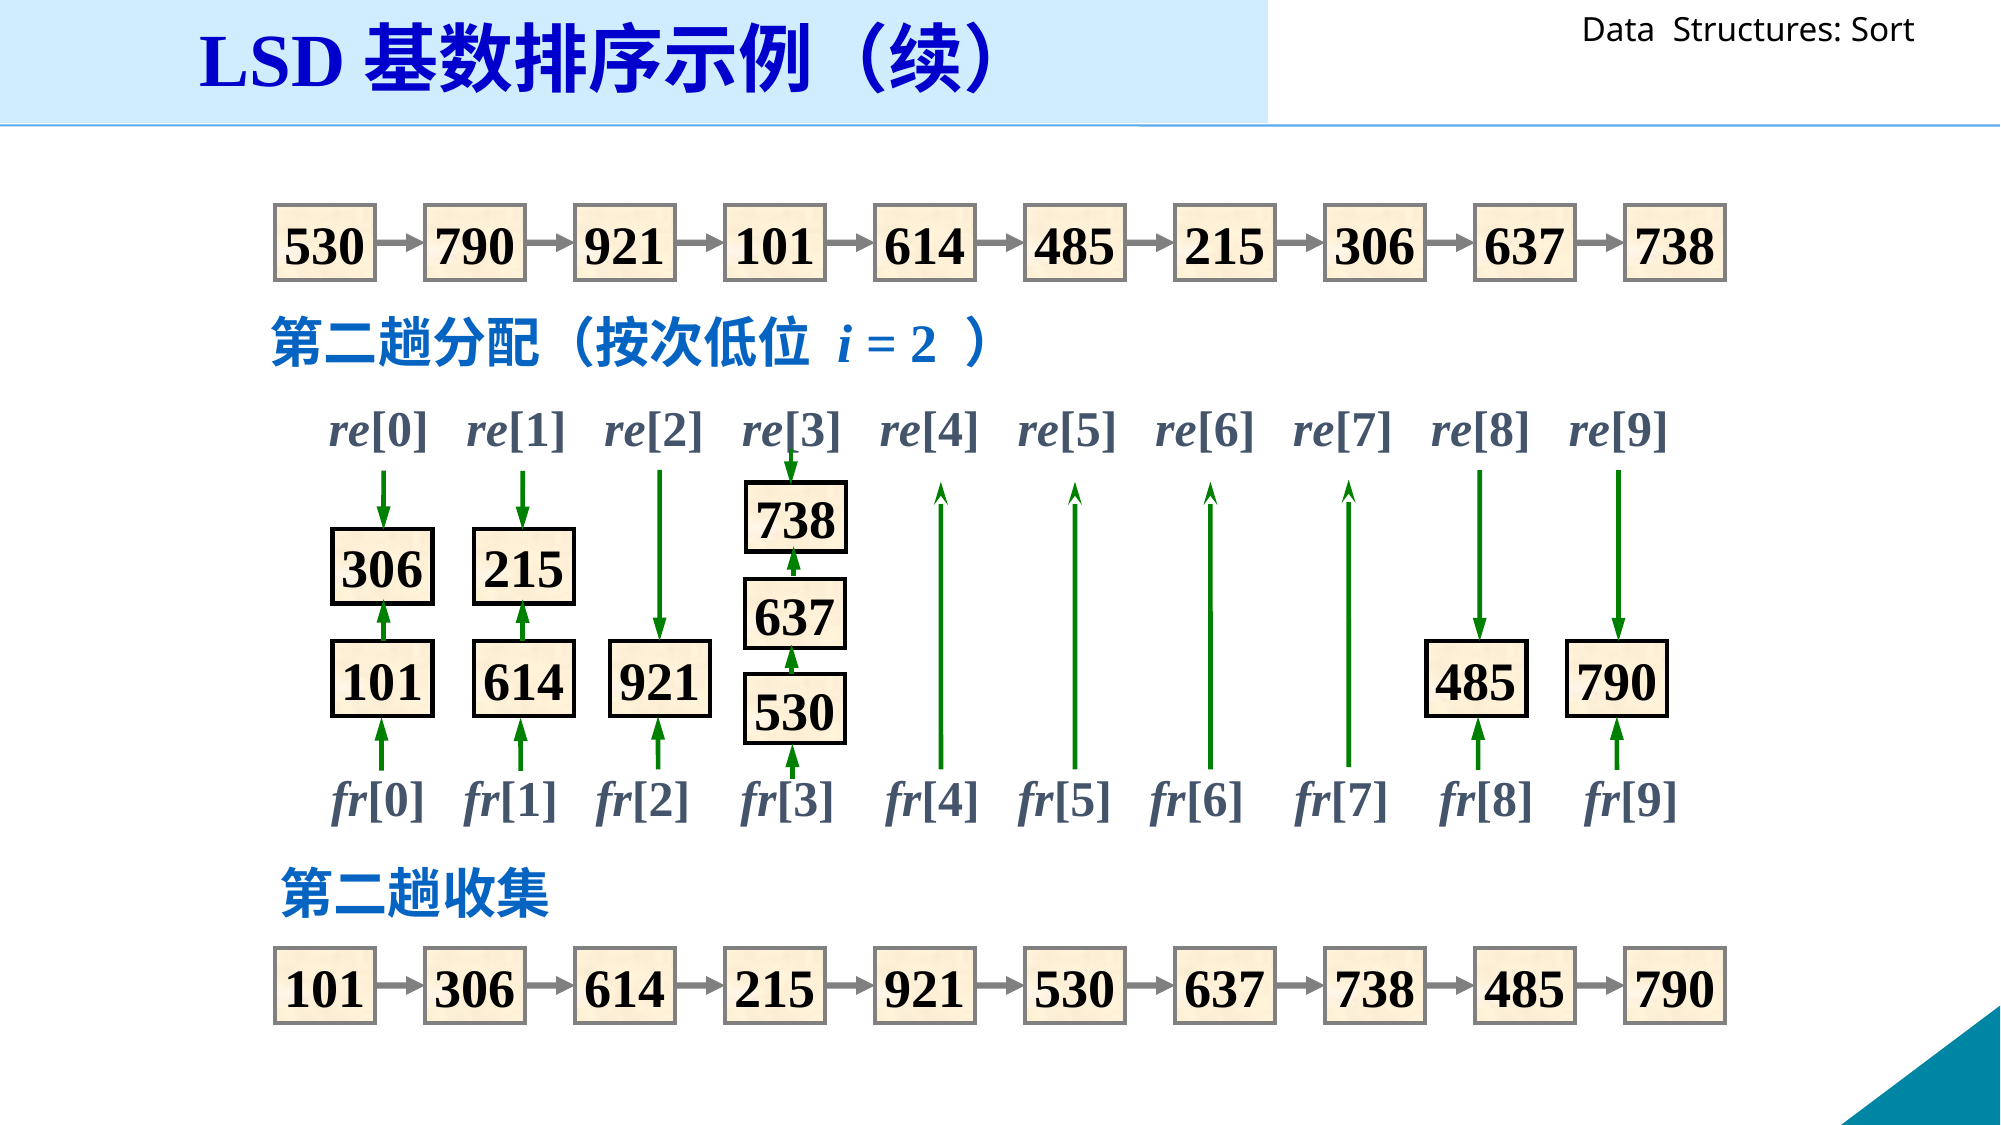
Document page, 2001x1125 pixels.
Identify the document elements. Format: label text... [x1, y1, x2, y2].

text_box 637 [745, 578, 845, 648]
text_box 第二趟分配（按次低位 i = 2 ） [255, 301, 1034, 382]
text_box [785, 644, 798, 674]
text_box [1342, 479, 1355, 501]
text_box 790 [1619, 641, 1667, 717]
text_box [784, 449, 798, 485]
text_box 921 [660, 641, 711, 717]
text_box 738 [746, 482, 847, 552]
text_box 215 [474, 528, 575, 604]
text_box LSD基数排序示例（续） [185, 1, 1155, 109]
text_box 530 [745, 674, 845, 744]
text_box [274, 205, 1725, 281]
text_box [375, 717, 388, 771]
text_box 306 [332, 528, 433, 604]
text_box [516, 599, 529, 641]
text_box [787, 546, 800, 576]
text_box fr[0] fr[1] fr[2] fr[3] fr[4] fr[5] fr[6] fr[7] fr[8] fr[9] [316, 759, 1694, 834]
text_box 485 [1426, 641, 1478, 717]
text_box 101 [332, 641, 433, 717]
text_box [274, 947, 1725, 1023]
text_box 790 [1566, 641, 1616, 717]
text_box [1204, 481, 1217, 503]
text_box [377, 470, 390, 530]
text_box 921 [610, 641, 657, 717]
text_box [514, 717, 527, 771]
text_box 485 [1480, 641, 1527, 717]
text_box [786, 743, 799, 779]
text_box [1068, 481, 1082, 503]
text_box 第二趟收集 [264, 851, 566, 932]
text_box 614 [474, 641, 575, 717]
text_box [934, 481, 948, 503]
text_box re[0] re[1] re[2] re[3] re[4] re[5] re[6] re[7] re[8] re[9] [313, 389, 1684, 464]
text_box [377, 599, 390, 641]
text_box [516, 470, 529, 530]
